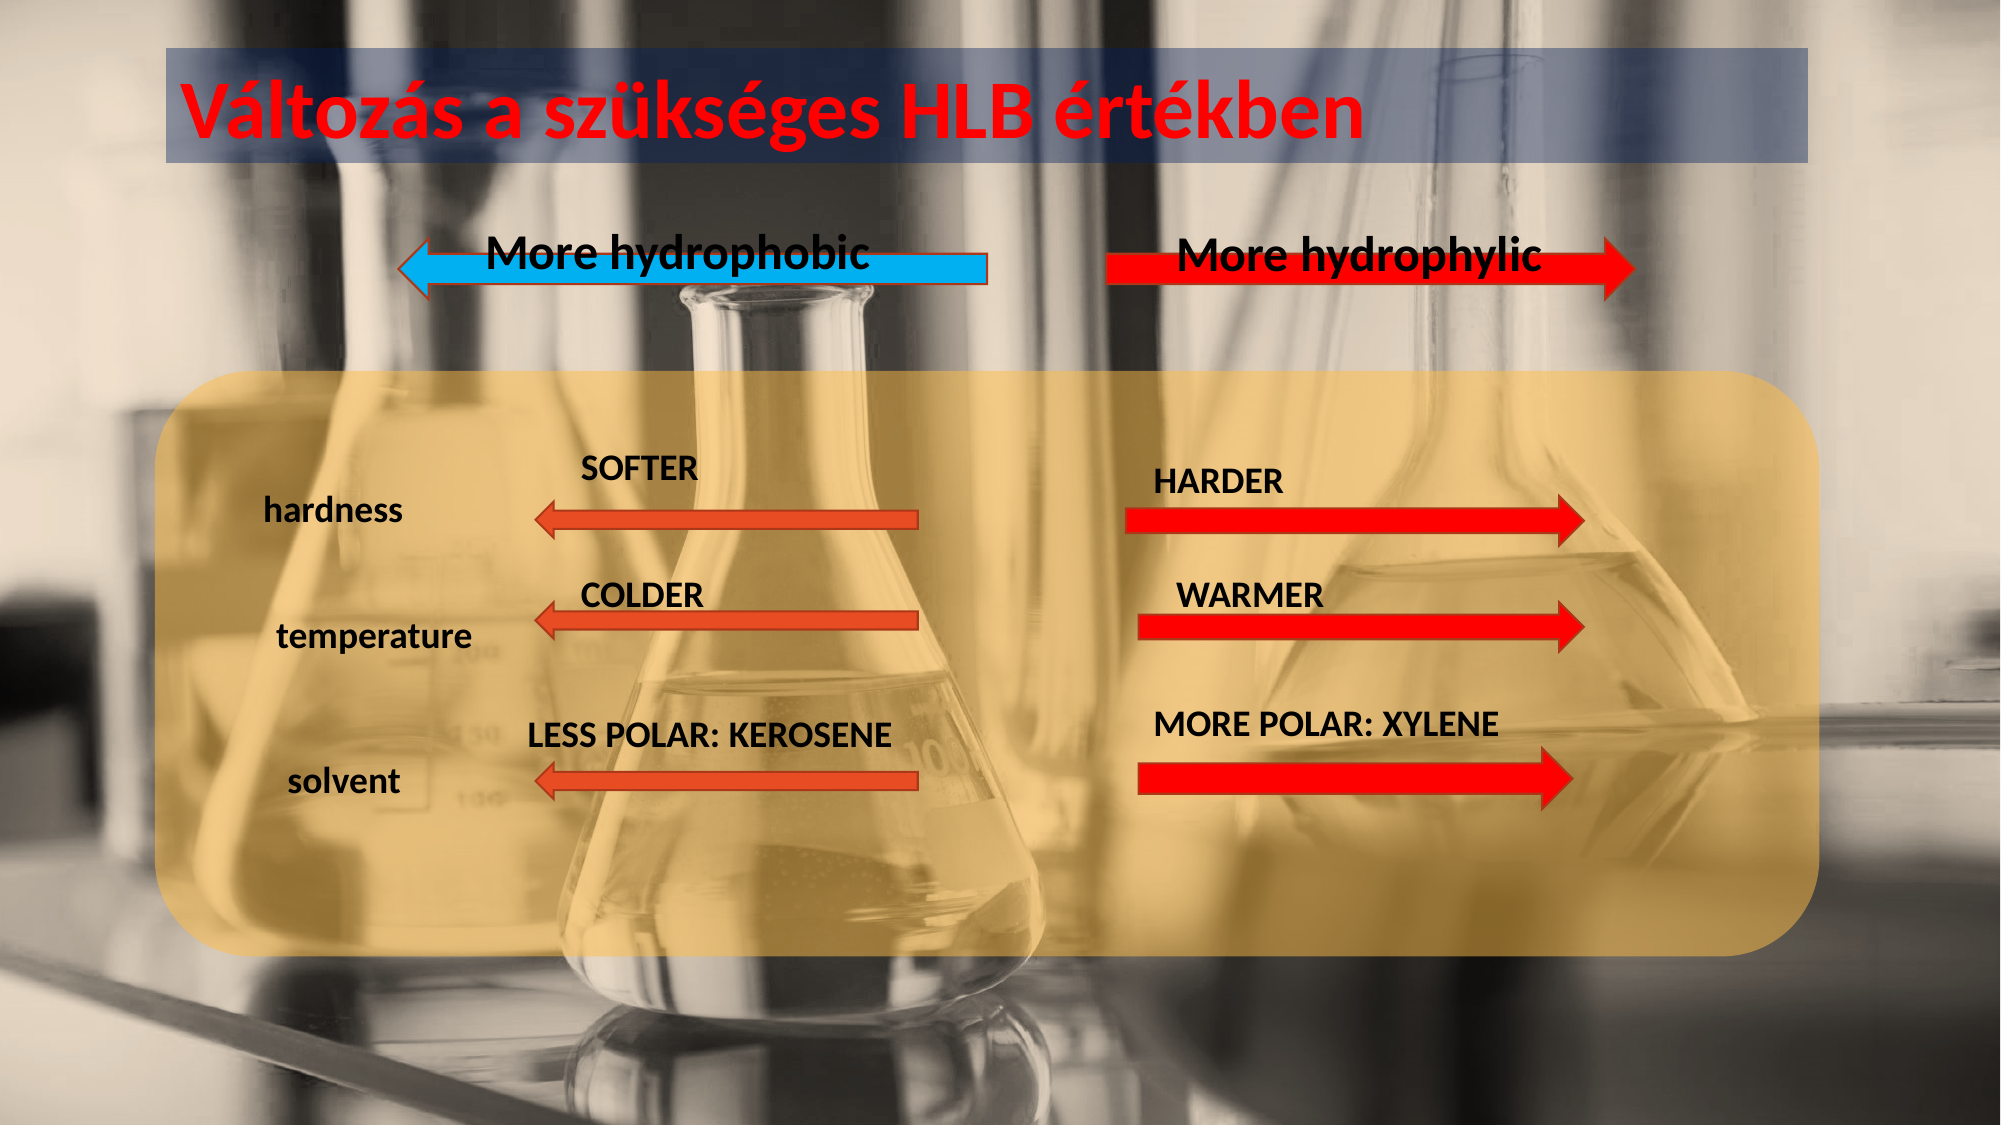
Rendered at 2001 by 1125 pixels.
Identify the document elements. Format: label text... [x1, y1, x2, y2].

text_box [1137, 752, 1575, 812]
text_box WARMER [1161, 562, 1488, 623]
text_box More hydrophobic [470, 212, 955, 287]
text_box [154, 370, 1820, 957]
text_box [1105, 252, 1161, 286]
text_box LESS POLAR: KEROSENE [512, 702, 947, 763]
text_box [396, 236, 470, 302]
text_box temperature [261, 603, 489, 663]
text_box HARDER [1138, 448, 1488, 509]
text_box solvent [272, 748, 489, 809]
text_box [1137, 599, 1586, 655]
text_box SOFTER [566, 435, 854, 496]
text_box hardness [248, 477, 536, 538]
text_box [534, 499, 919, 541]
text_box Változás a szükséges HLB értékben [166, 48, 1808, 163]
text_box [534, 763, 919, 802]
text_box [534, 599, 919, 642]
text_box [955, 252, 989, 286]
text_box MORE POLAR: XYLENE [1138, 691, 1623, 752]
text_box More hydrophylic [1161, 214, 1563, 290]
text_box COLDER [566, 562, 852, 623]
text_box [1124, 493, 1586, 548]
text_box [1563, 236, 1637, 302]
